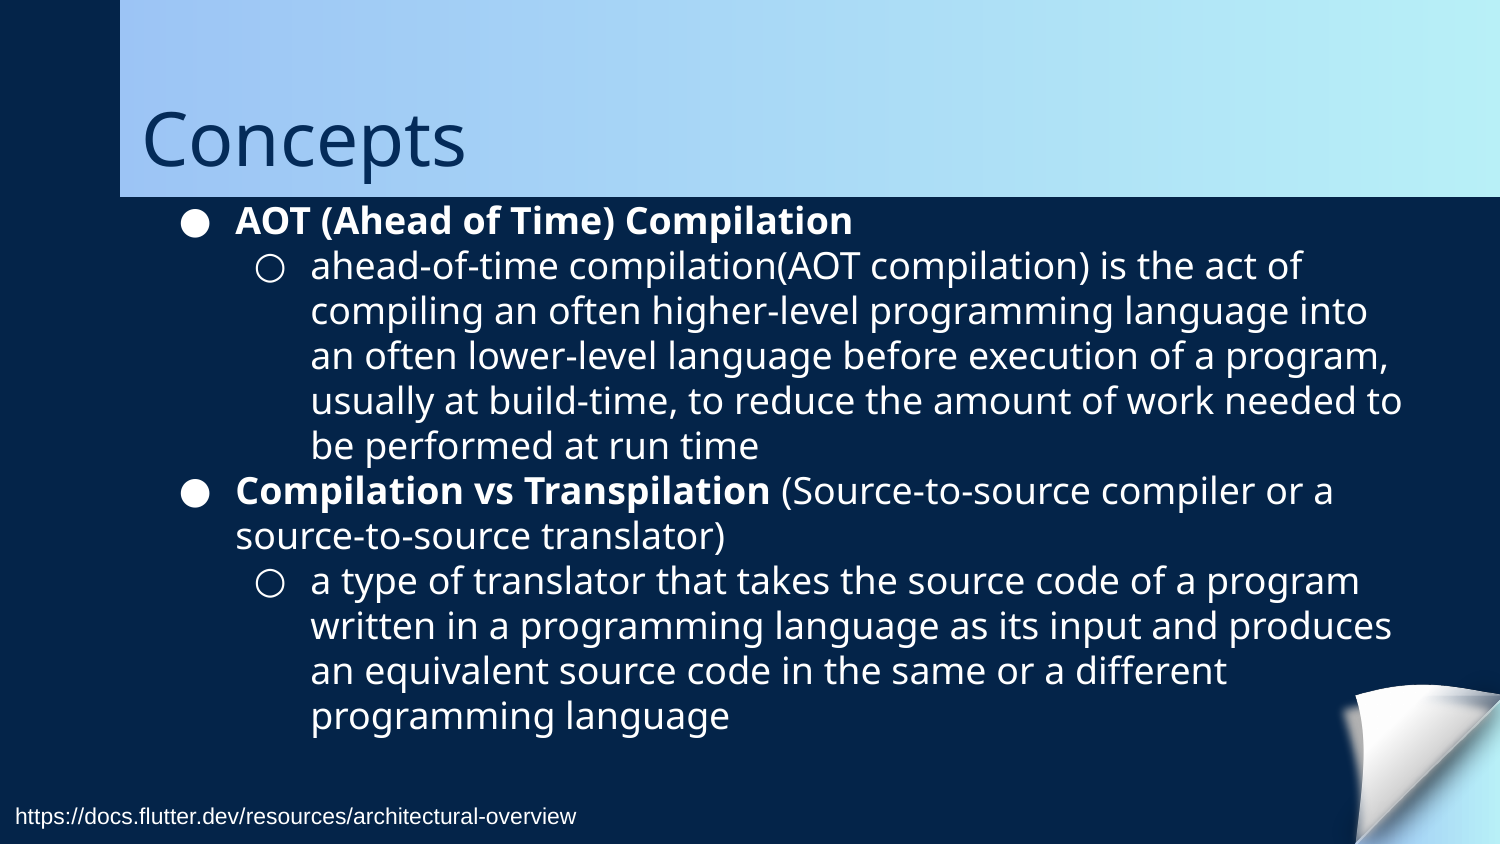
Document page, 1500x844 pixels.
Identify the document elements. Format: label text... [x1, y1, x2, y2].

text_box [1326, 668, 1500, 844]
text_box [120, 0, 1500, 197]
list Concepts [135, 77, 1486, 188]
text_box https://docs.flutter.dev/resources/architectural-overview [0, 787, 754, 843]
text_box AOT (Ahead of Time) Compilation ahead-of-time compilation(AOT compilation) is the act of compiling an often higher-level programming language into an often lower-level language before execution of a program, usually at build-time, to reduce the amount of work needed to be performed at run time Compilation vs Transpilation (Source-to-source compiler or a source-to-source translator) a type of translator that takes the source code of a program written in a programming language as its input and produces an equivalent source code in the same or a different programming language [160, 197, 1418, 778]
